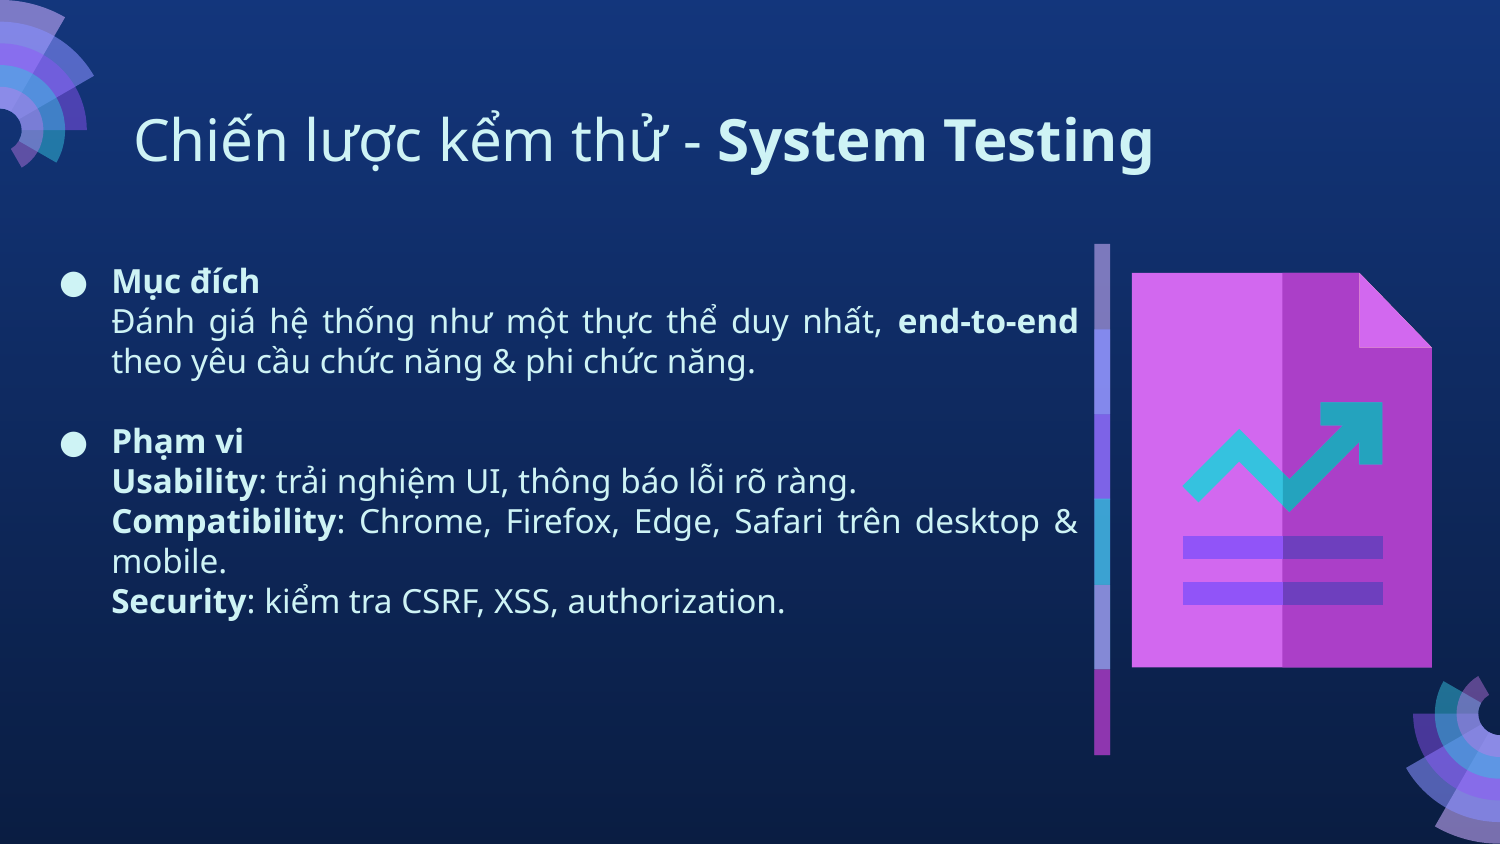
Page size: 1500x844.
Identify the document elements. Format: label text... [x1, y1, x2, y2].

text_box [1094, 243, 1111, 756]
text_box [1131, 272, 1433, 668]
title Chiến lược kểm thử - System Testing [118, 88, 1382, 183]
list Mục đích Đánh giá hệ thống như một thực thể duy nhất, end-to-end theo yêu cầu chức năng & phi chức năng. Phạm vi Usability: trải nghiệm UI, thông báo lỗi rõ ràng. Compatibility: Chrome, Firefox, Edge, Safari trên desktop & mobile. Security: kiểm tra CSRF, XSS, authorization. [21, 245, 1091, 415]
